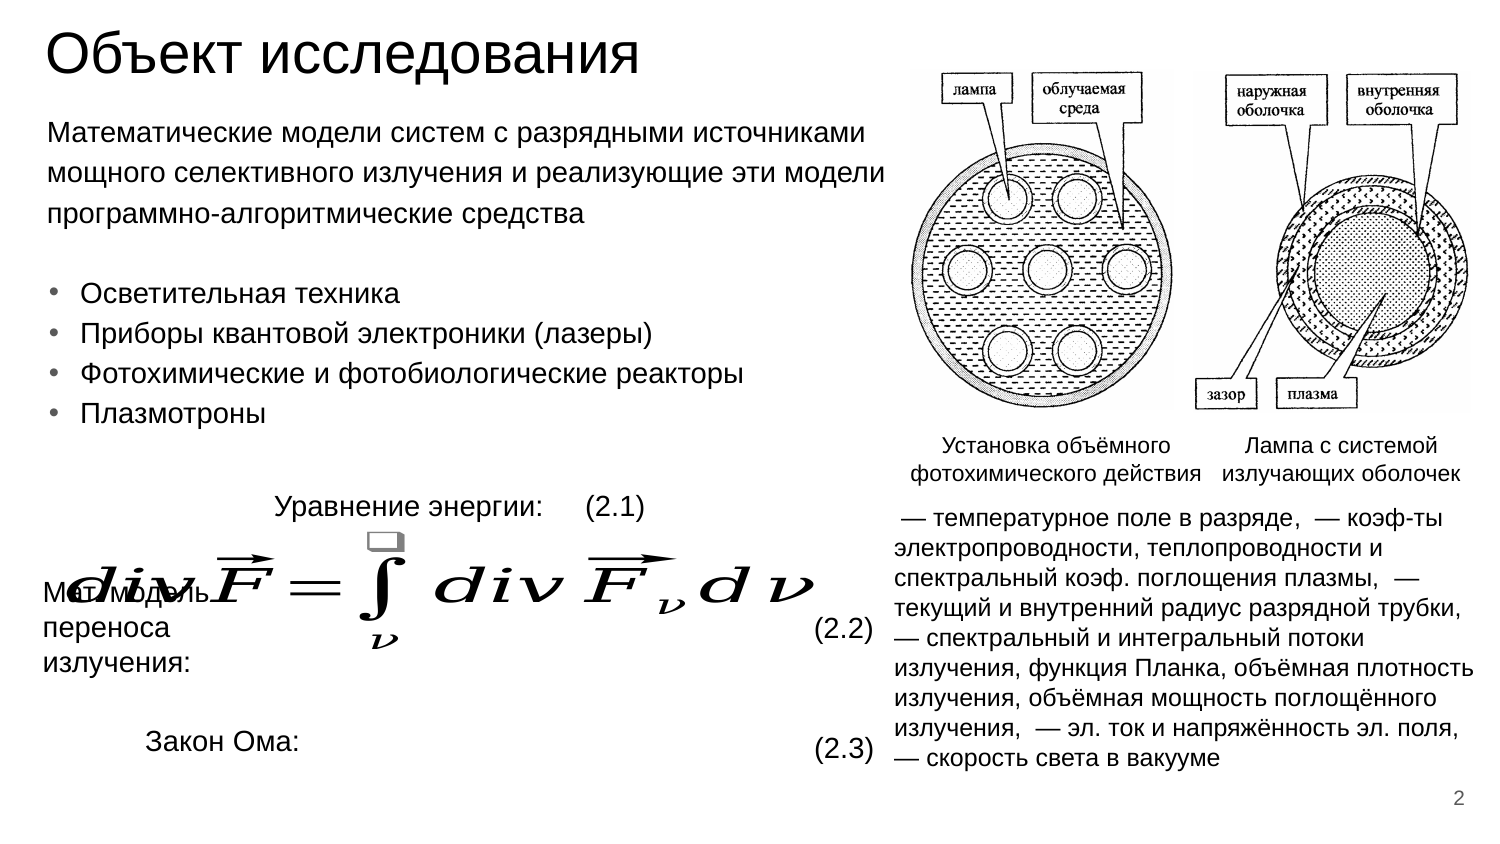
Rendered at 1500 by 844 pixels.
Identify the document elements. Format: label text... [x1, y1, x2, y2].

list Математические модели систем с разрядными источниками мощного селективного излучения и реализующие эти модели программно-алгоритмические средства Осветительная техника Приборы квантовой электроники (лазеры) Фотохимические и фотобиологические реакторы Плазмотроны [13, 93, 911, 434]
slide_number 2 [1389, 764, 1480, 830]
text_box Установка объёмного фотохимического действия [895, 423, 1218, 494]
text_box Лампа с системой излучающих оболочек [1207, 423, 1476, 493]
text_box (2.2) [798, 601, 889, 652]
text_box Мат. модель переноса излучения: [27, 566, 225, 686]
picture [910, 68, 1174, 410]
text_box (2.3) [799, 722, 890, 772]
picture [1192, 71, 1471, 413]
title Объект исследования [29, 0, 1428, 94]
